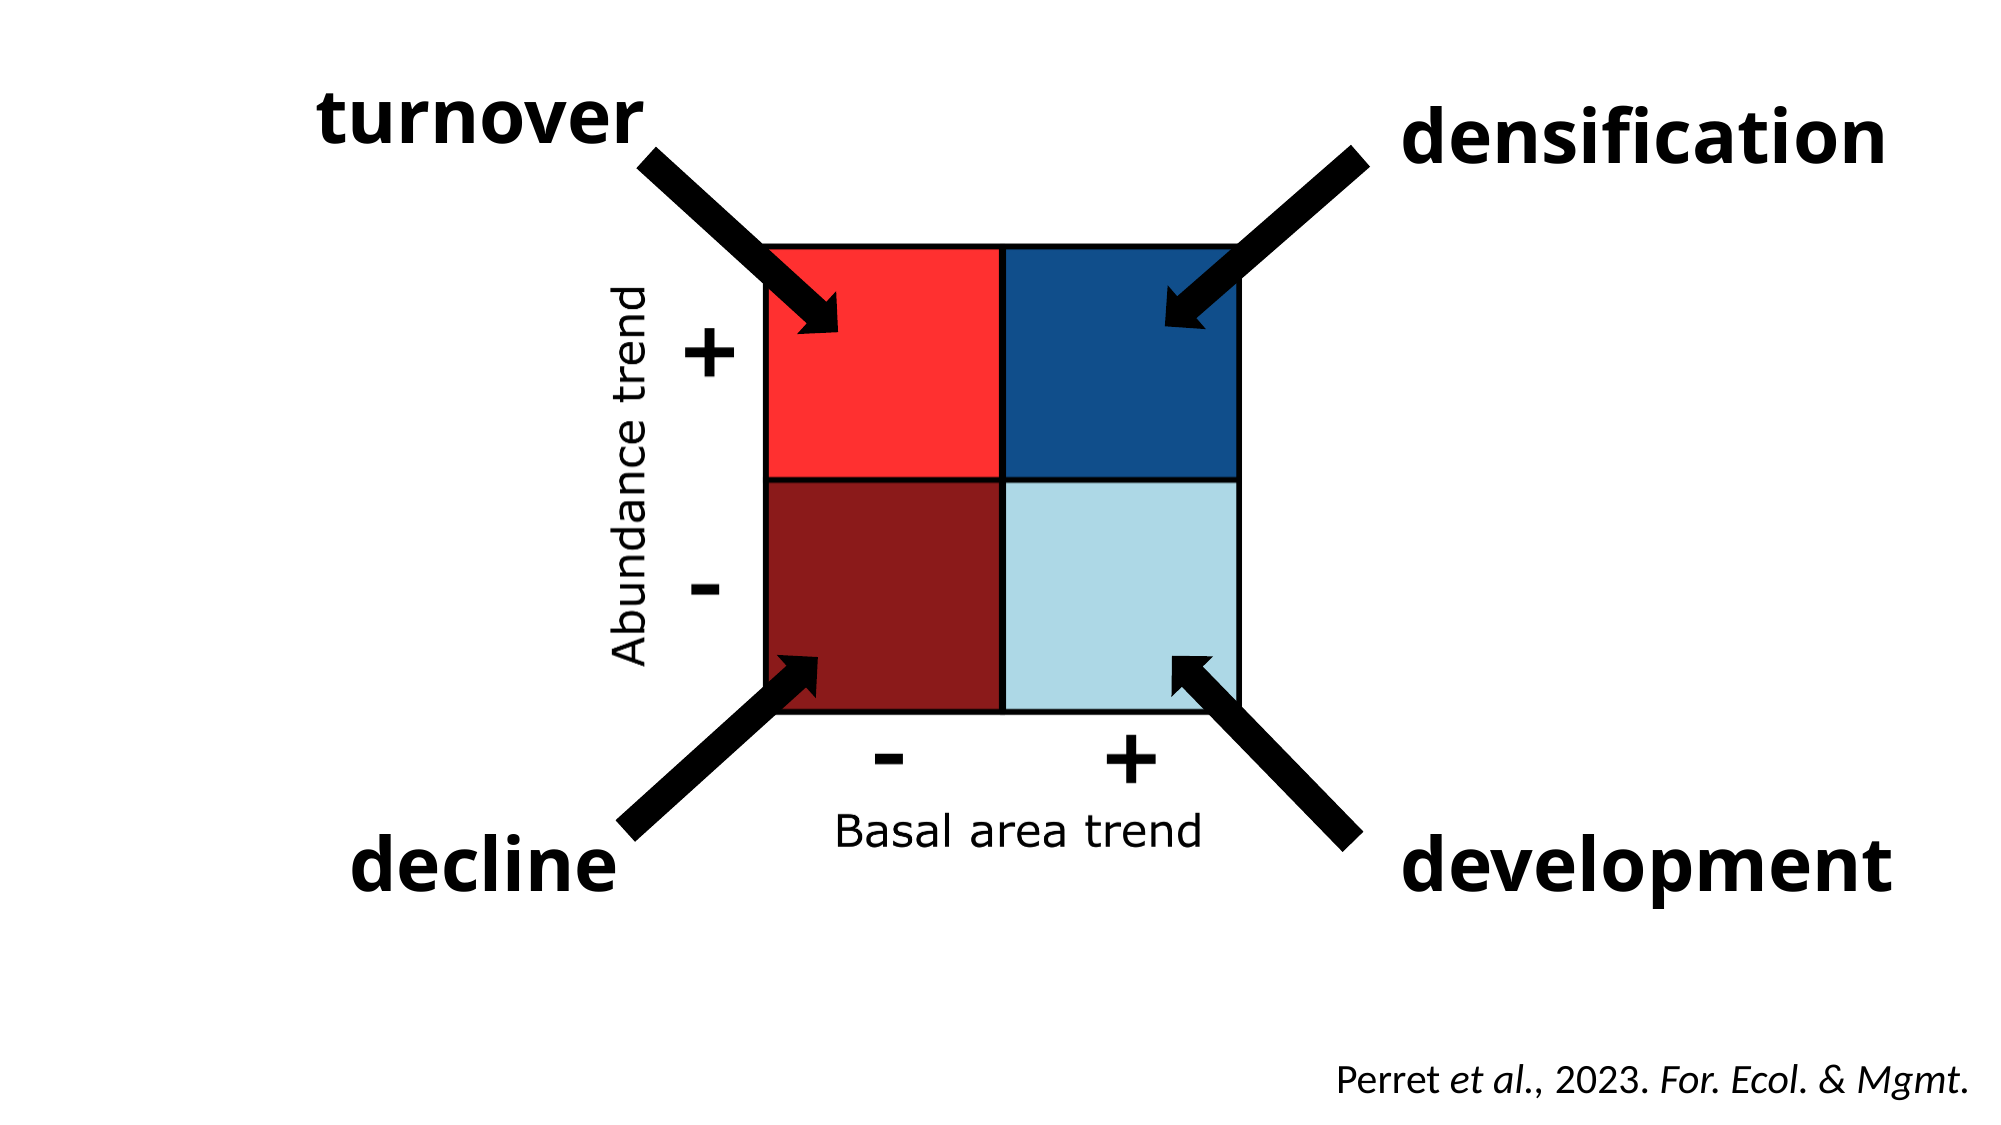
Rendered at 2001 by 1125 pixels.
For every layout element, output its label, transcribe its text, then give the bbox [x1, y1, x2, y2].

text_box [1257, 143, 1372, 240]
text_box turnover [300, 61, 689, 167]
text_box [634, 145, 744, 225]
text_box development [1386, 808, 1957, 914]
text_box [1288, 752, 1365, 854]
text_box densification [1386, 80, 1941, 186]
text_box decline [334, 808, 662, 914]
text_box Perret et al., 2023. For. Ecol. & Mgmt. [1321, 1044, 2000, 1109]
picture [537, 225, 1288, 900]
